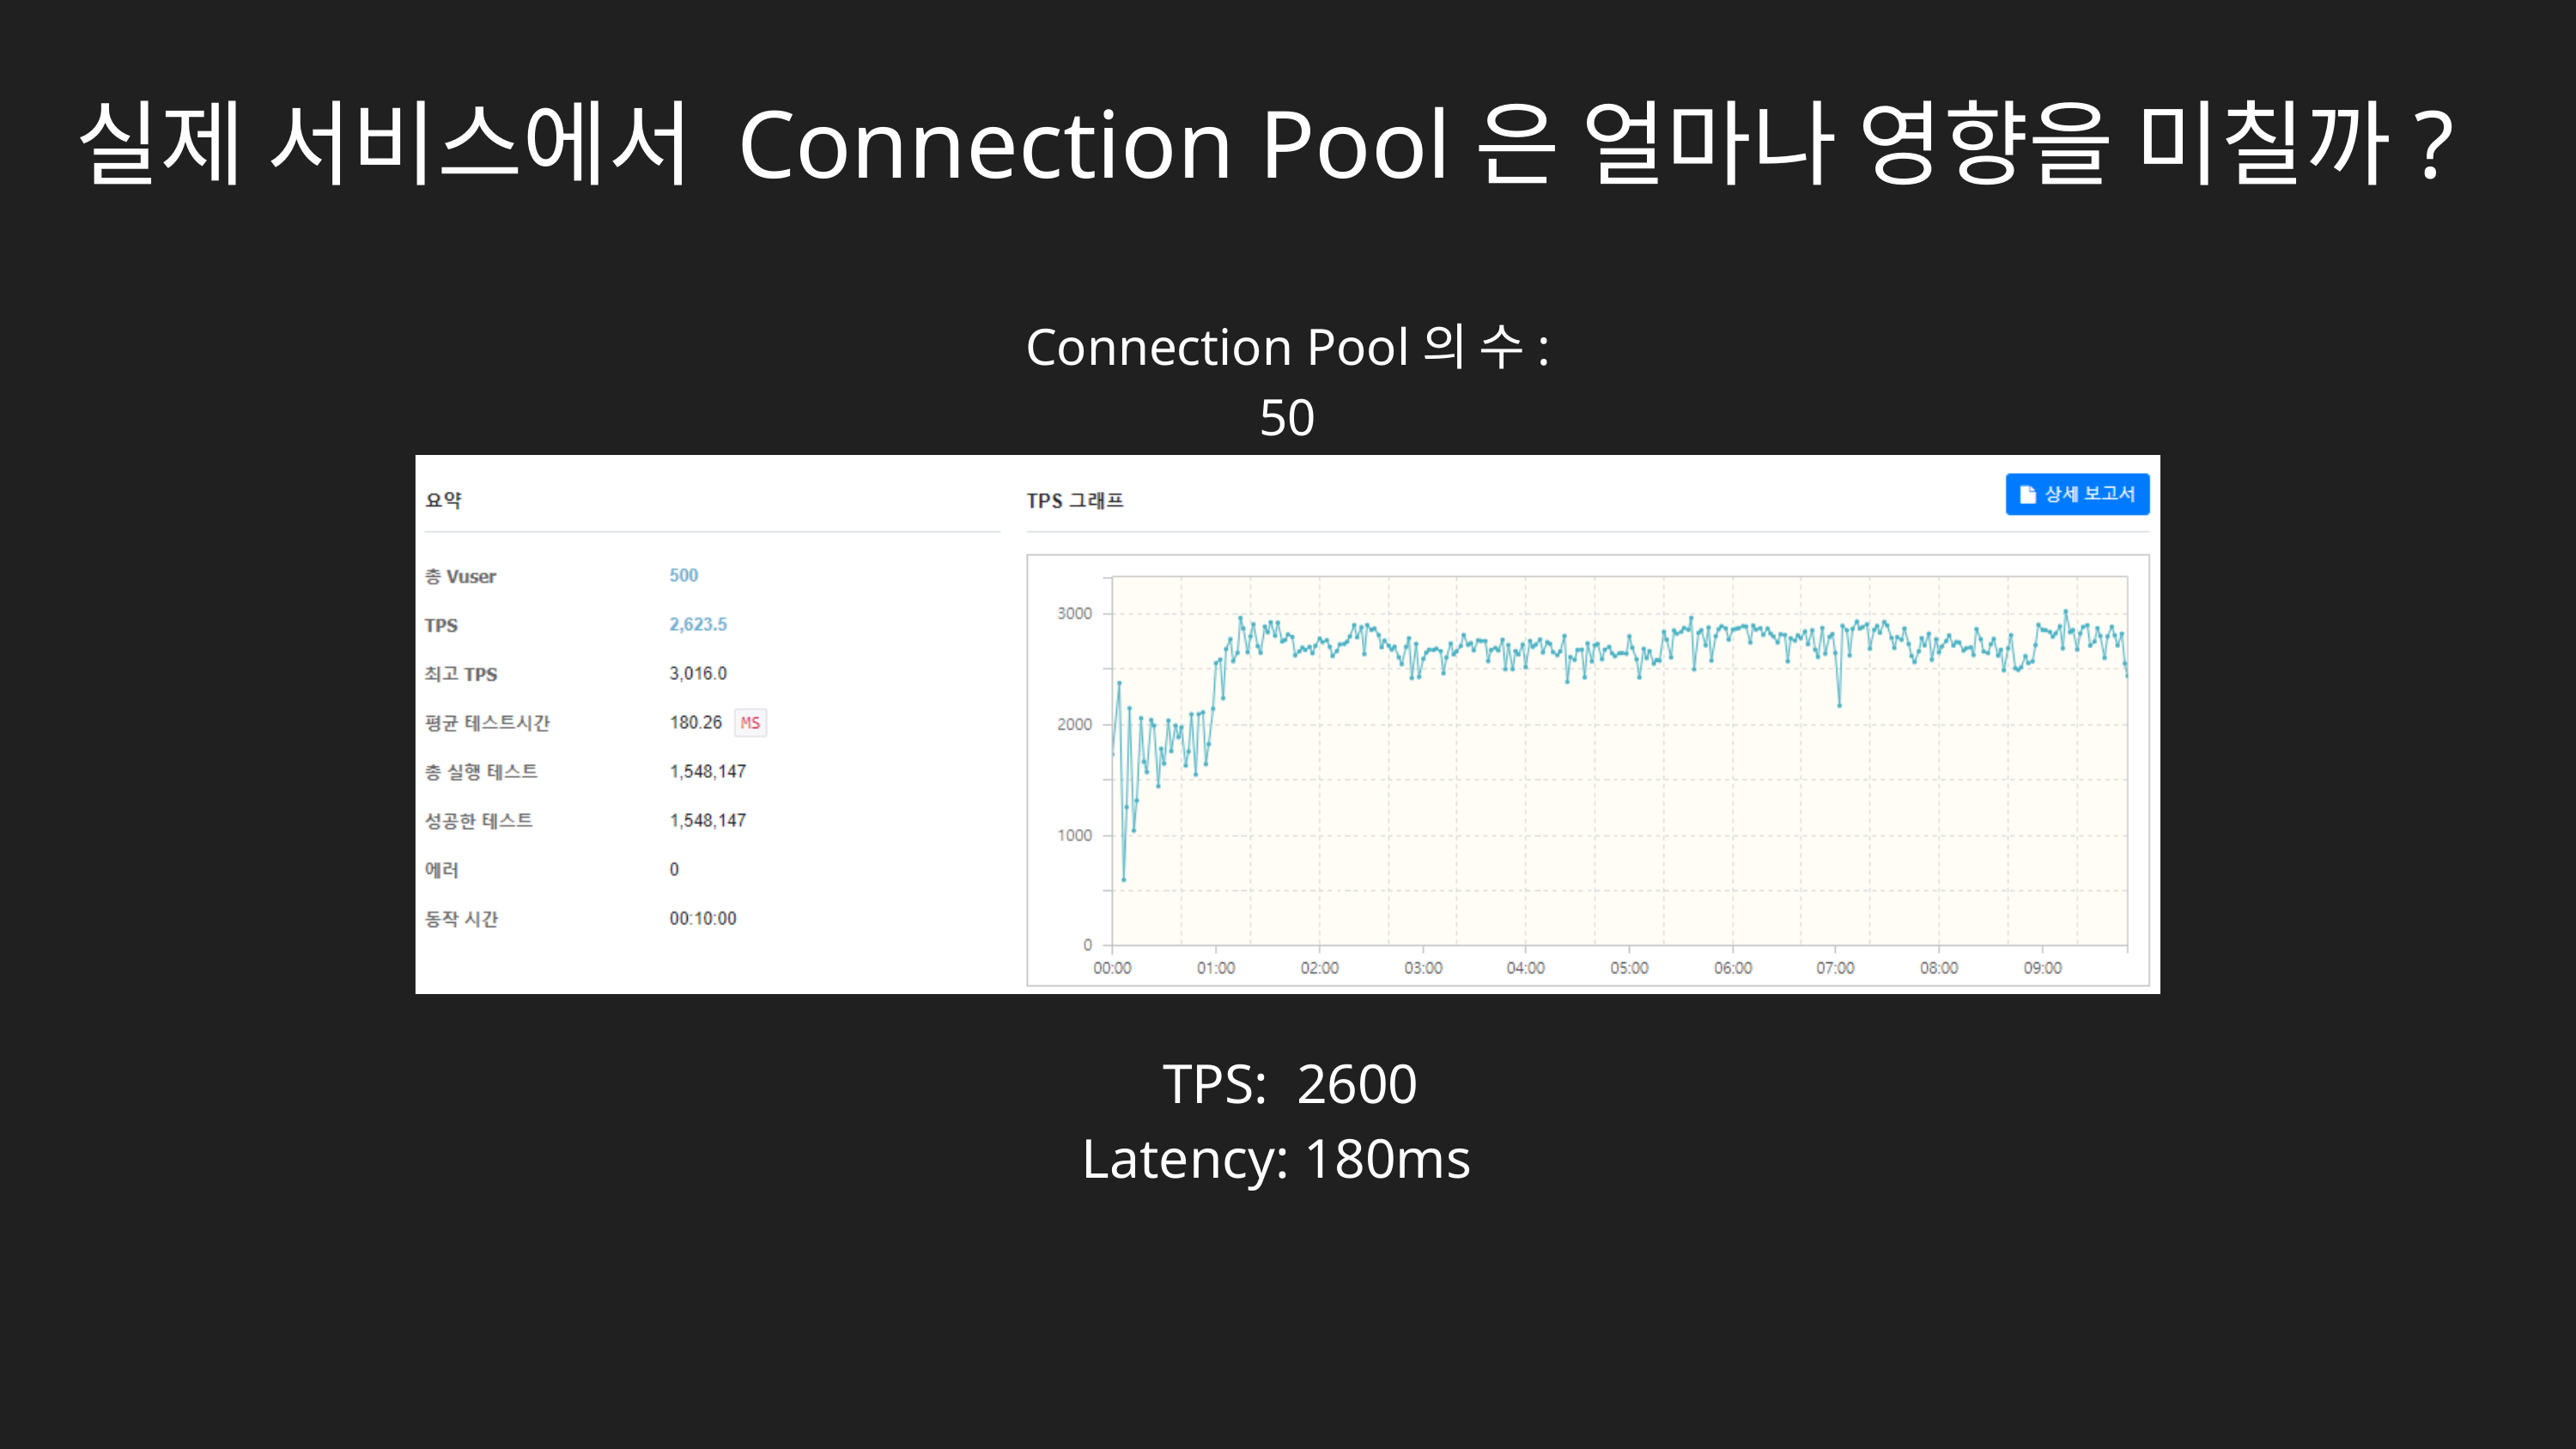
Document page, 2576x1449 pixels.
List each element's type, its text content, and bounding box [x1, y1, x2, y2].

text_box TPS: 2600 Latency: 180ms [933, 1039, 1649, 1190]
text_box 실제 서비스에서 Connection Pool은 얼마나 영향을 미칠까? [75, 94, 2576, 197]
text_box Connection Pool의 수: 50 [999, 305, 1577, 446]
text_box [415, 455, 2160, 994]
